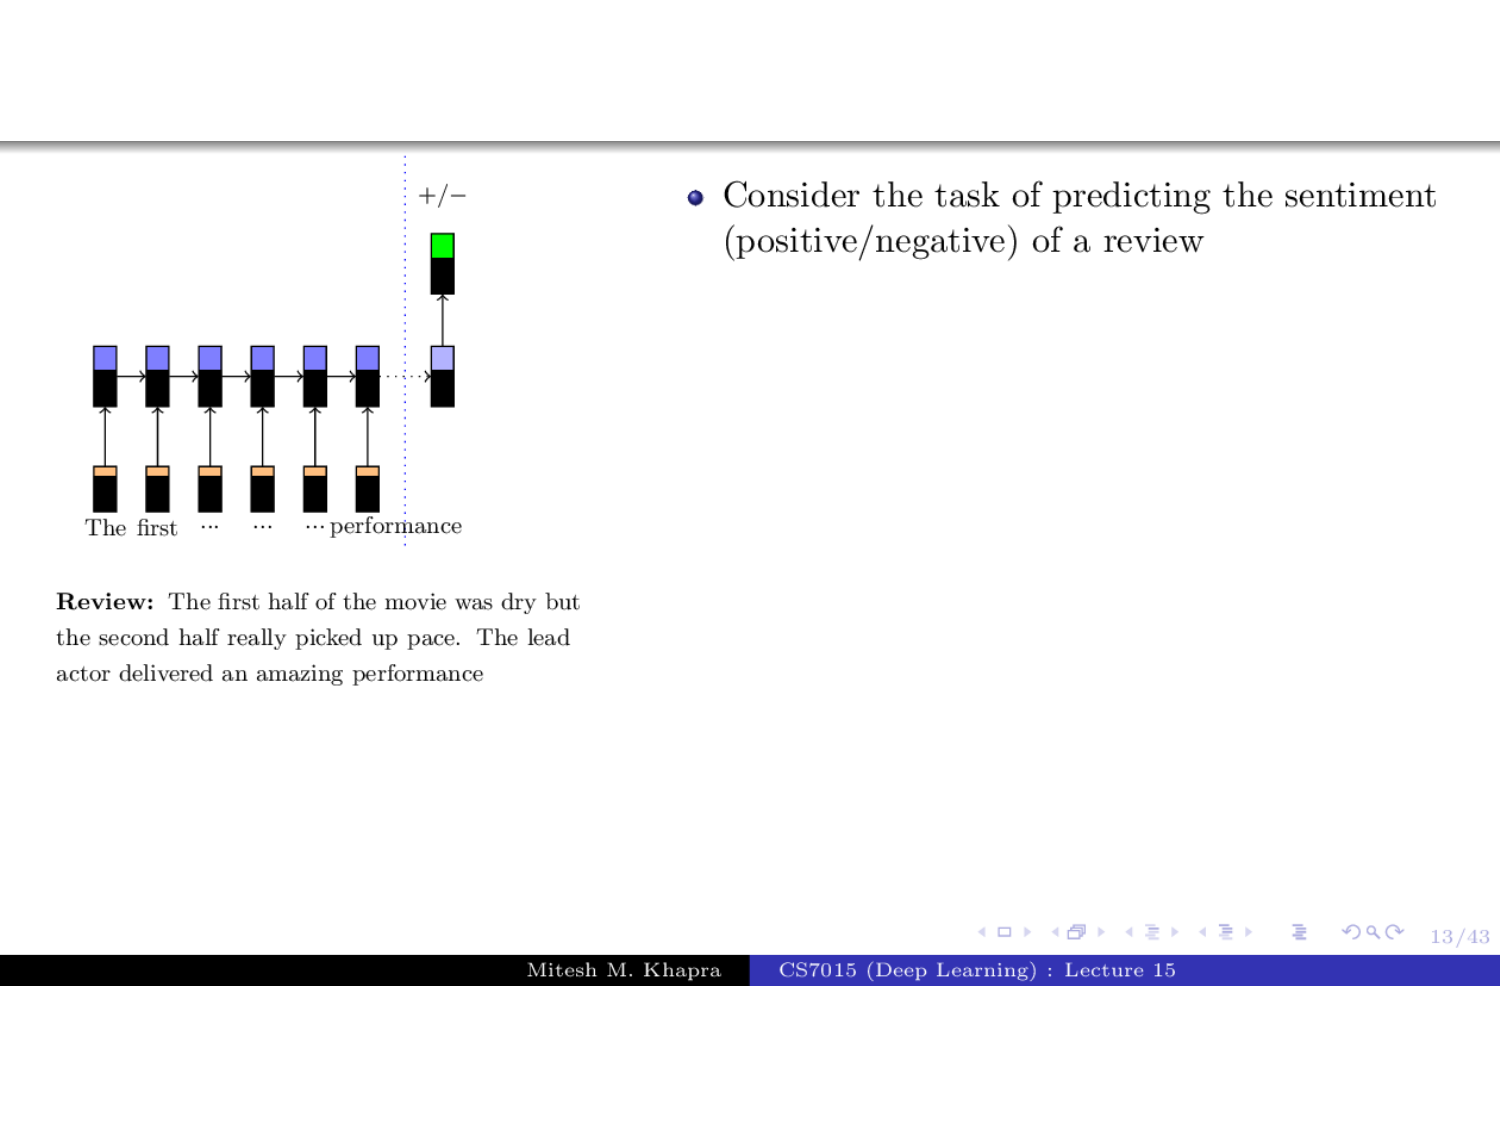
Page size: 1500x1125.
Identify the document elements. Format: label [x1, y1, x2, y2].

picture [0, 141, 1500, 986]
